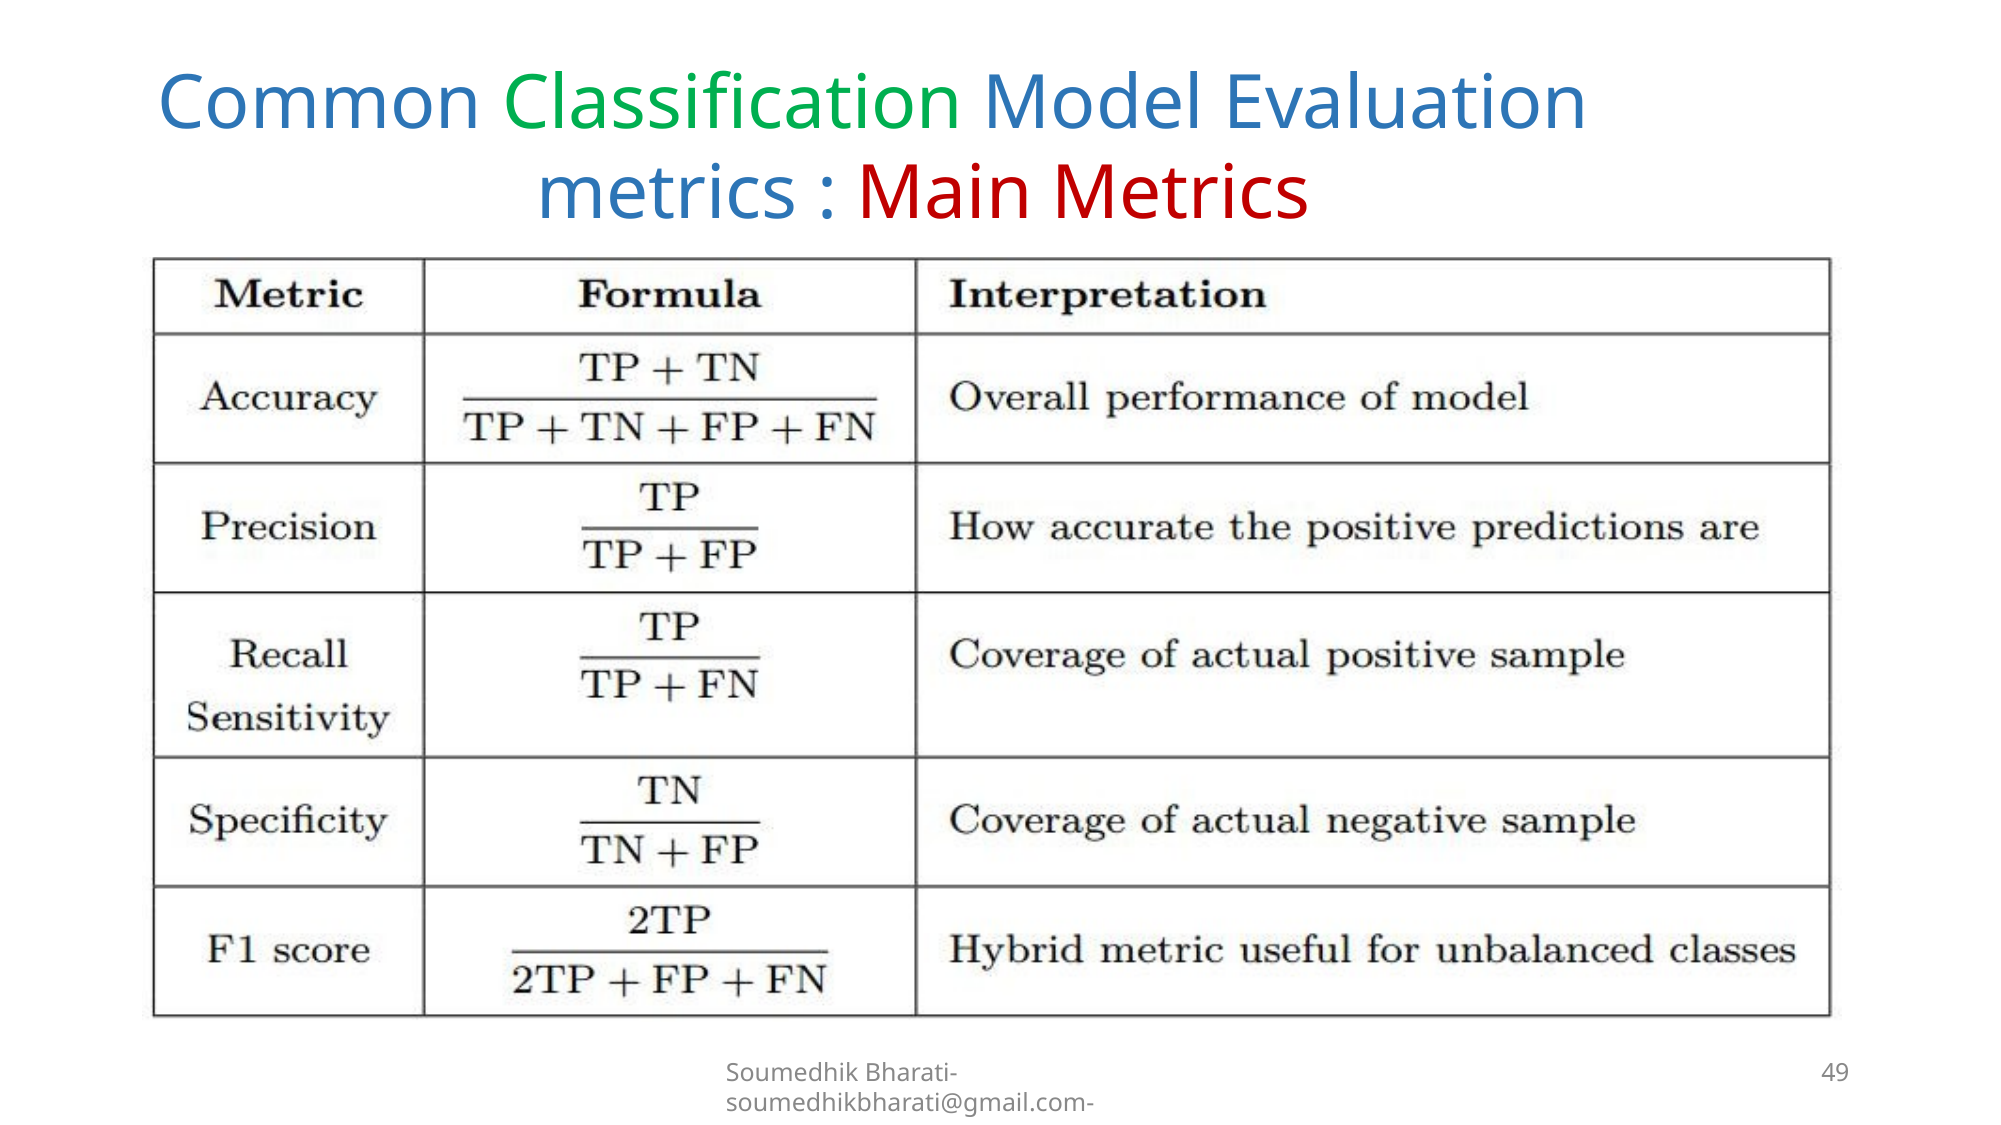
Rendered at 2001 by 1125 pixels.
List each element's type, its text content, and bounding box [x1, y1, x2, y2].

picture [142, 256, 1843, 1022]
title Common Classification Model Evaluation metrics : Main Metrics [155, 51, 1836, 242]
text_box Soumedhik Bharati- soumedhikbharati@gmail.com- [723, 1056, 1277, 1117]
slide_number 49 [1819, 1056, 1856, 1125]
